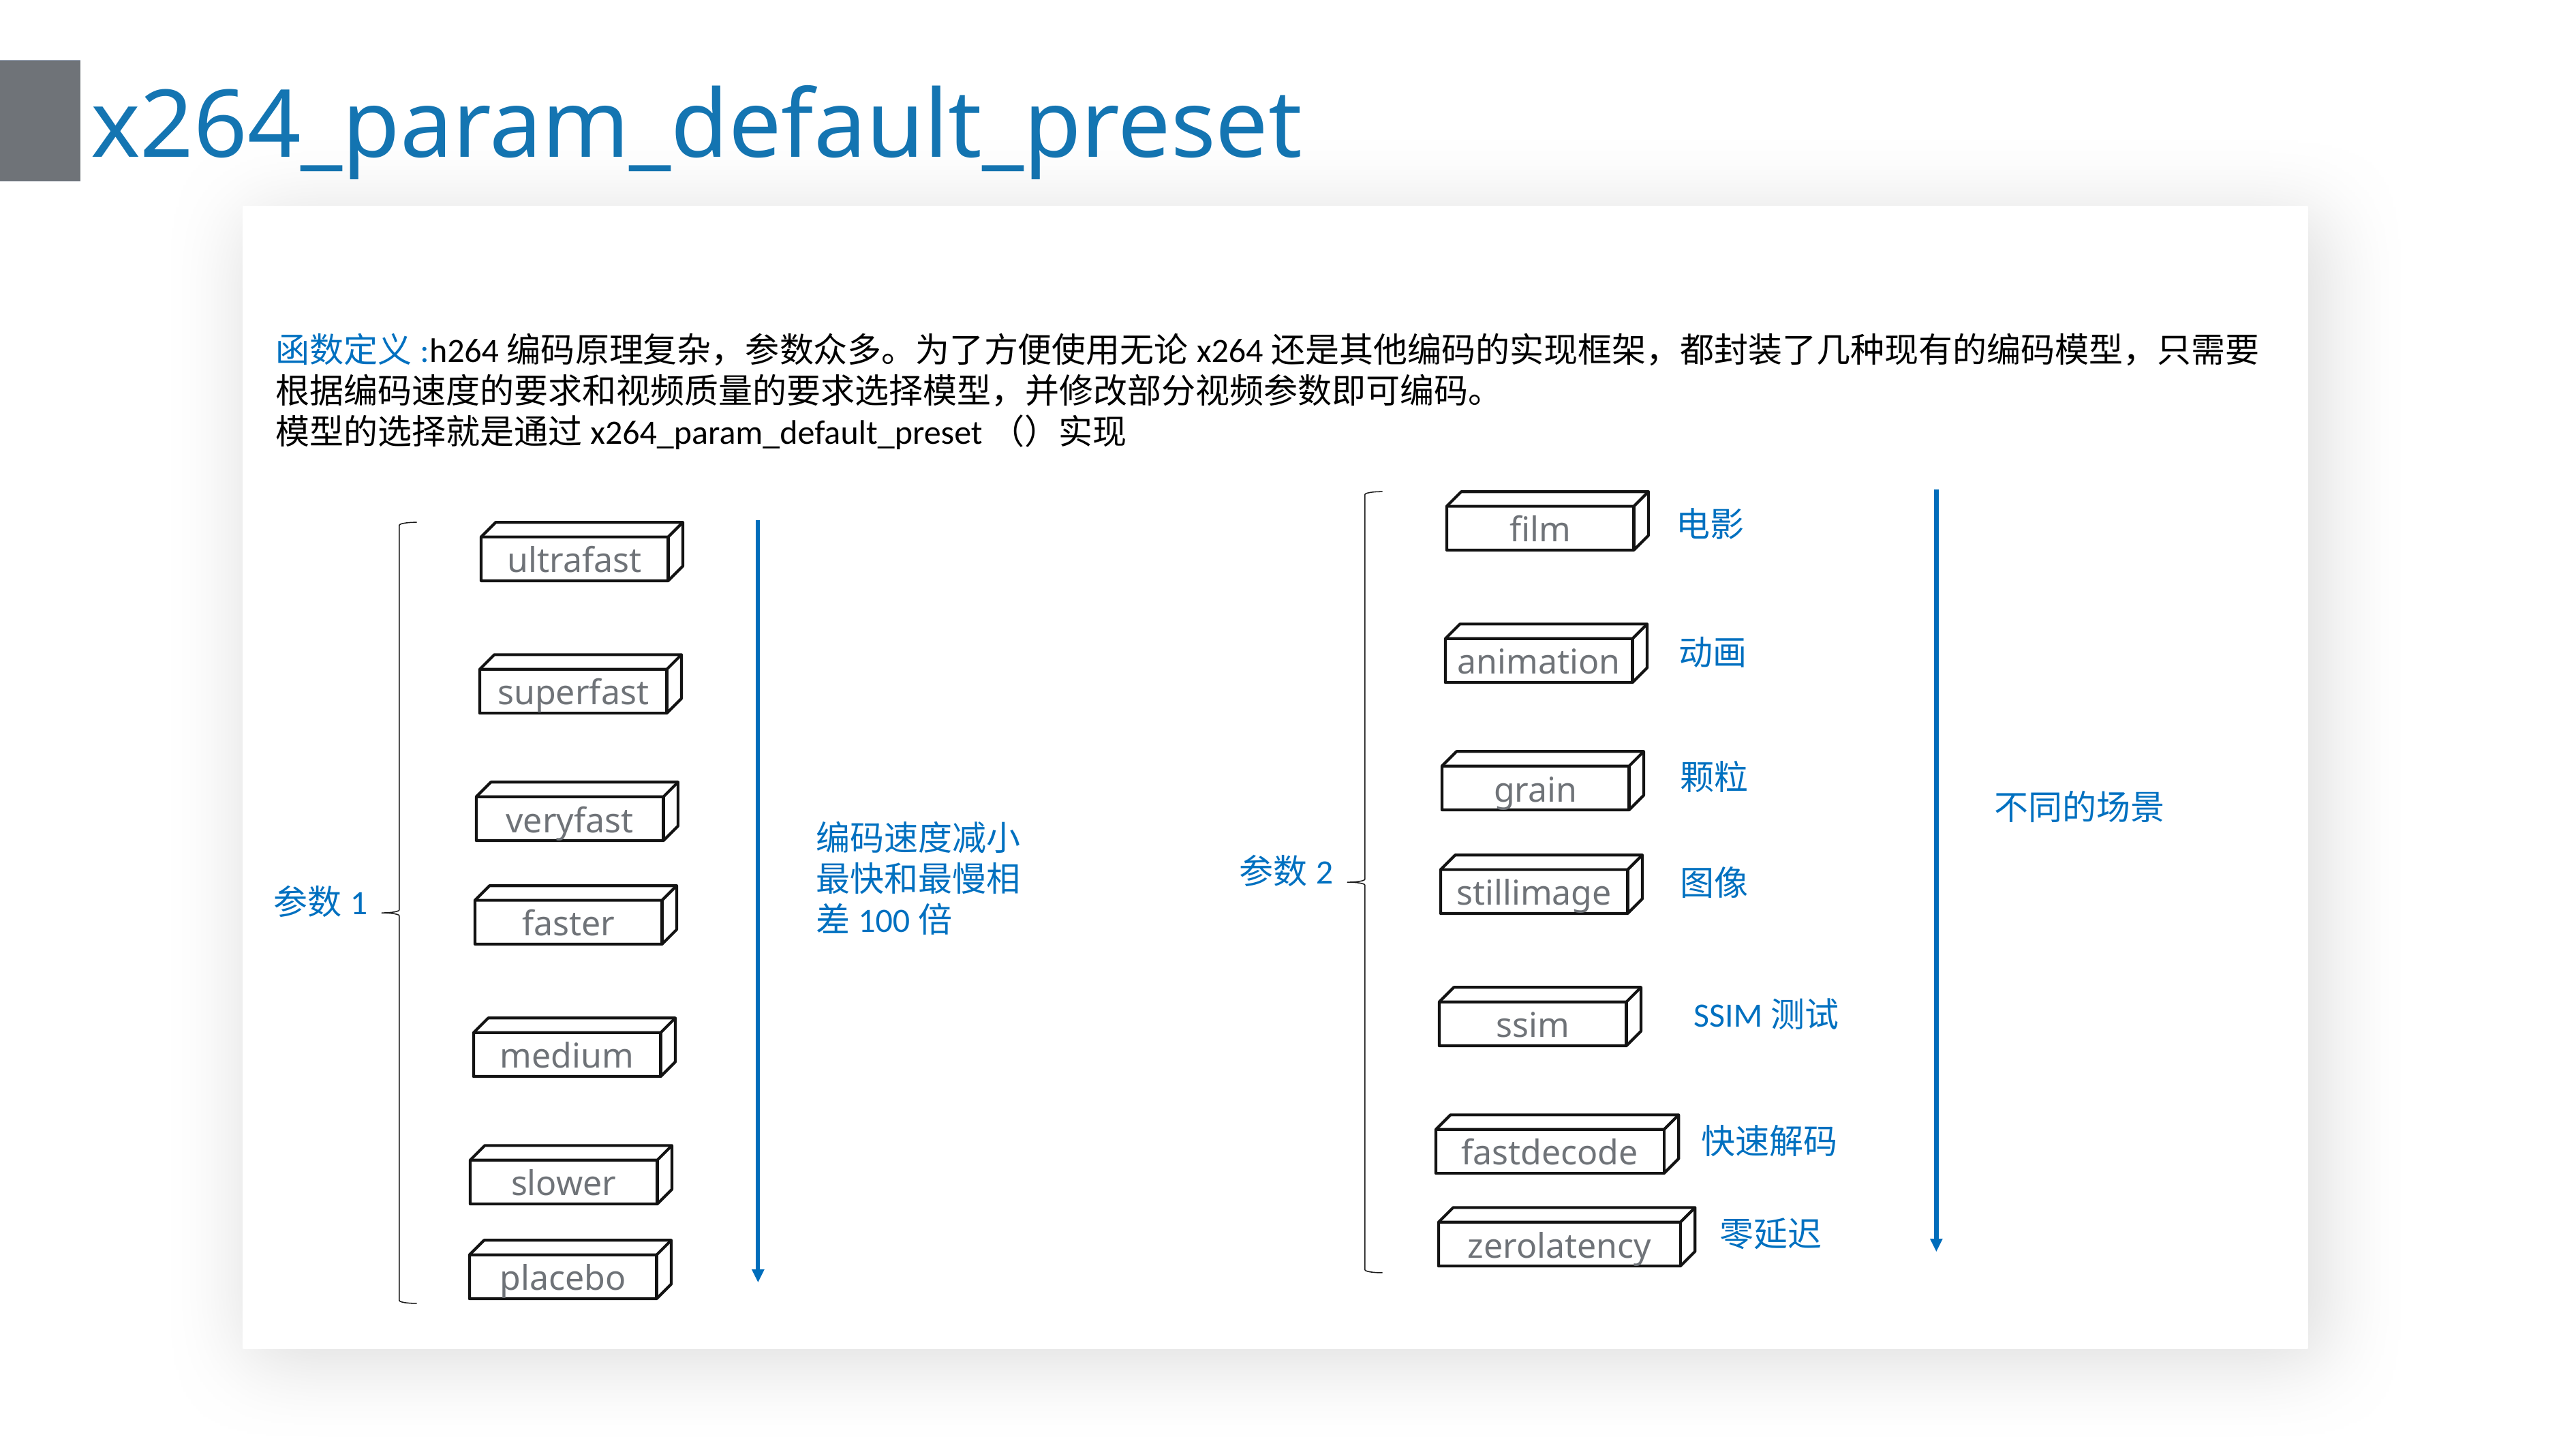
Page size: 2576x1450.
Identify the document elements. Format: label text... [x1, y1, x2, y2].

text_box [243, 207, 2307, 1348]
title x264_param_default_preset [80, 58, 2496, 181]
